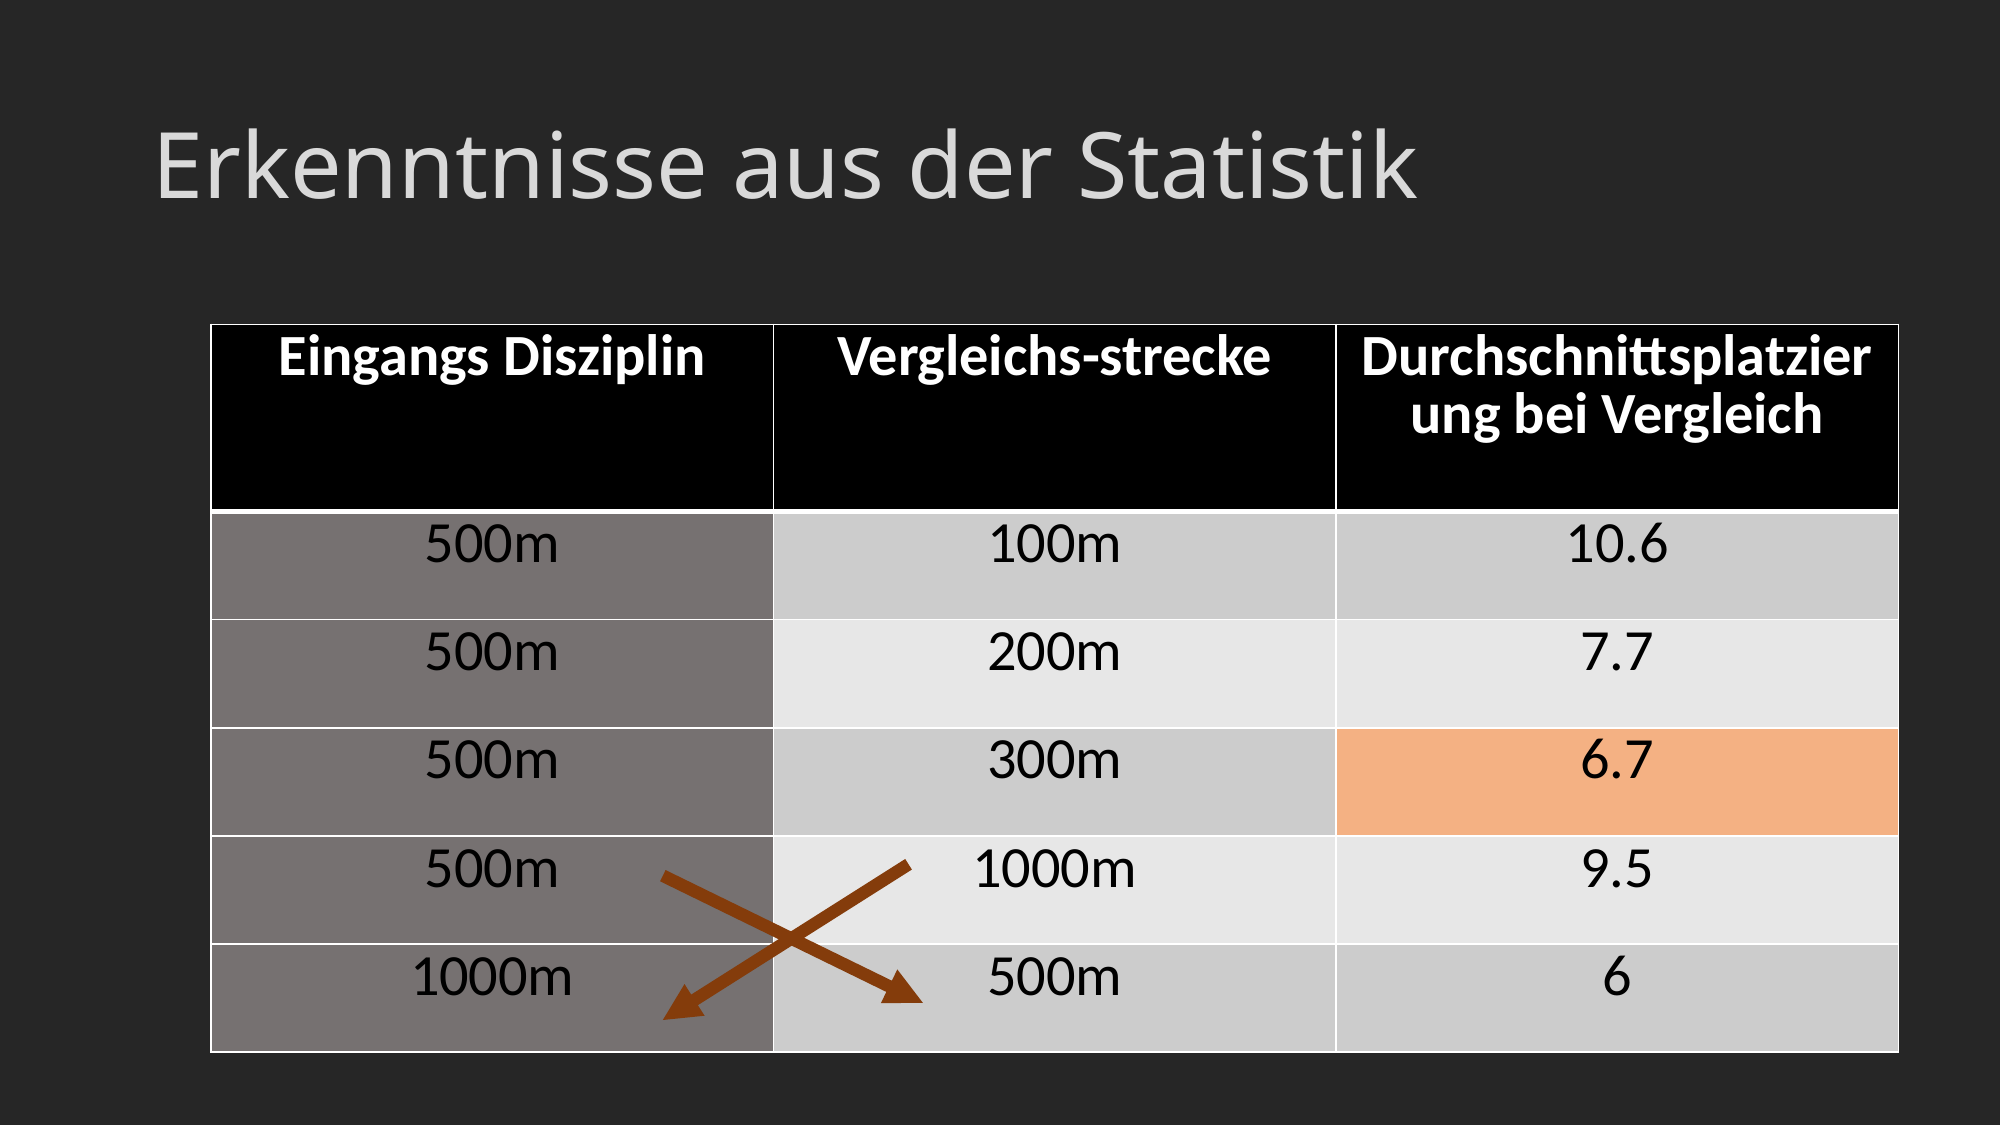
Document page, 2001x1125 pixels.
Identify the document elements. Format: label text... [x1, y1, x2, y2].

table_header Durchschnittsplatzierung bei Vergleich [1337, 325, 1898, 509]
table_cell 300m [774, 729, 1335, 835]
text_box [662, 864, 909, 875]
table_cell 1000m [212, 945, 773, 1051]
title Erkenntnisse aus der Statistik [137, 59, 1863, 278]
table_cell 7.7 [1337, 620, 1898, 727]
table_cell 500m [212, 729, 773, 835]
table_cell 6 [1337, 945, 1898, 1051]
table_cell 500m [212, 837, 773, 943]
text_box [662, 875, 923, 1003]
table_cell 1000m [774, 837, 1335, 943]
table_cell 500m [212, 620, 773, 727]
table_header Vergleichs-strecke [774, 325, 1335, 509]
table_cell 100m [774, 514, 1335, 619]
table_cell 500m [774, 945, 1335, 1051]
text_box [662, 1003, 909, 1020]
table_cell 500m [212, 514, 773, 619]
table_cell 6.7 [1337, 729, 1898, 835]
table_cell 200m [774, 620, 1335, 727]
table_header Eingangs Disziplin [212, 325, 773, 509]
table_cell 10.6 [1337, 514, 1898, 619]
table_cell 9.5 [1337, 837, 1898, 943]
